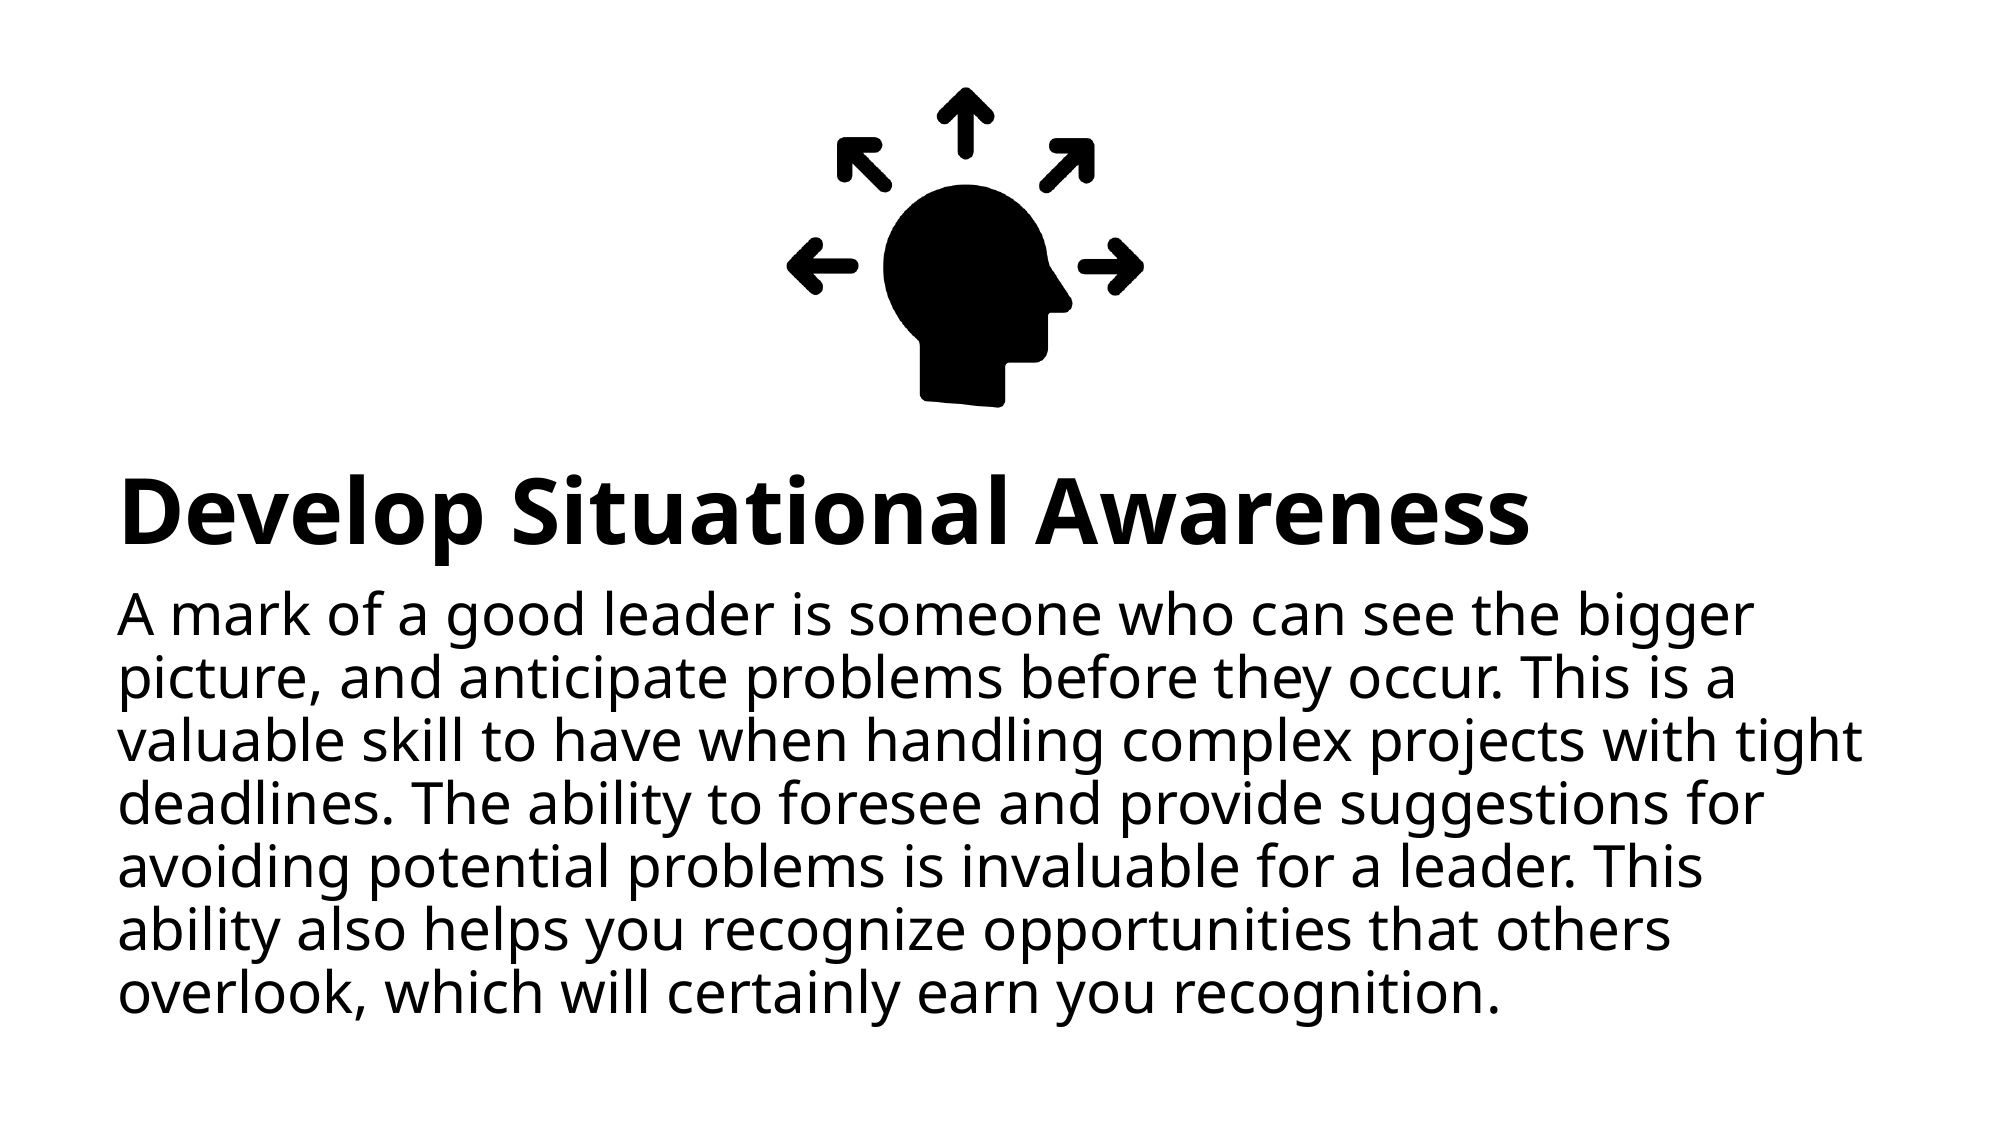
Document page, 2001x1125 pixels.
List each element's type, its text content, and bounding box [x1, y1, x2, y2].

picture [777, 59, 1153, 435]
text_box Develop Situational Awareness A mark of a good leader is someone who can see the bigger picture, and anticipate problems before they occur. This is a valuable skill to have when handling complex projects with tight deadlines. The ability to foresee and provide suggestions for avoiding potential problems is invaluable for a leader. This ability also helps you recognize opportunities that others overlook, which will certainly earn you recognition. [102, 457, 1898, 1042]
